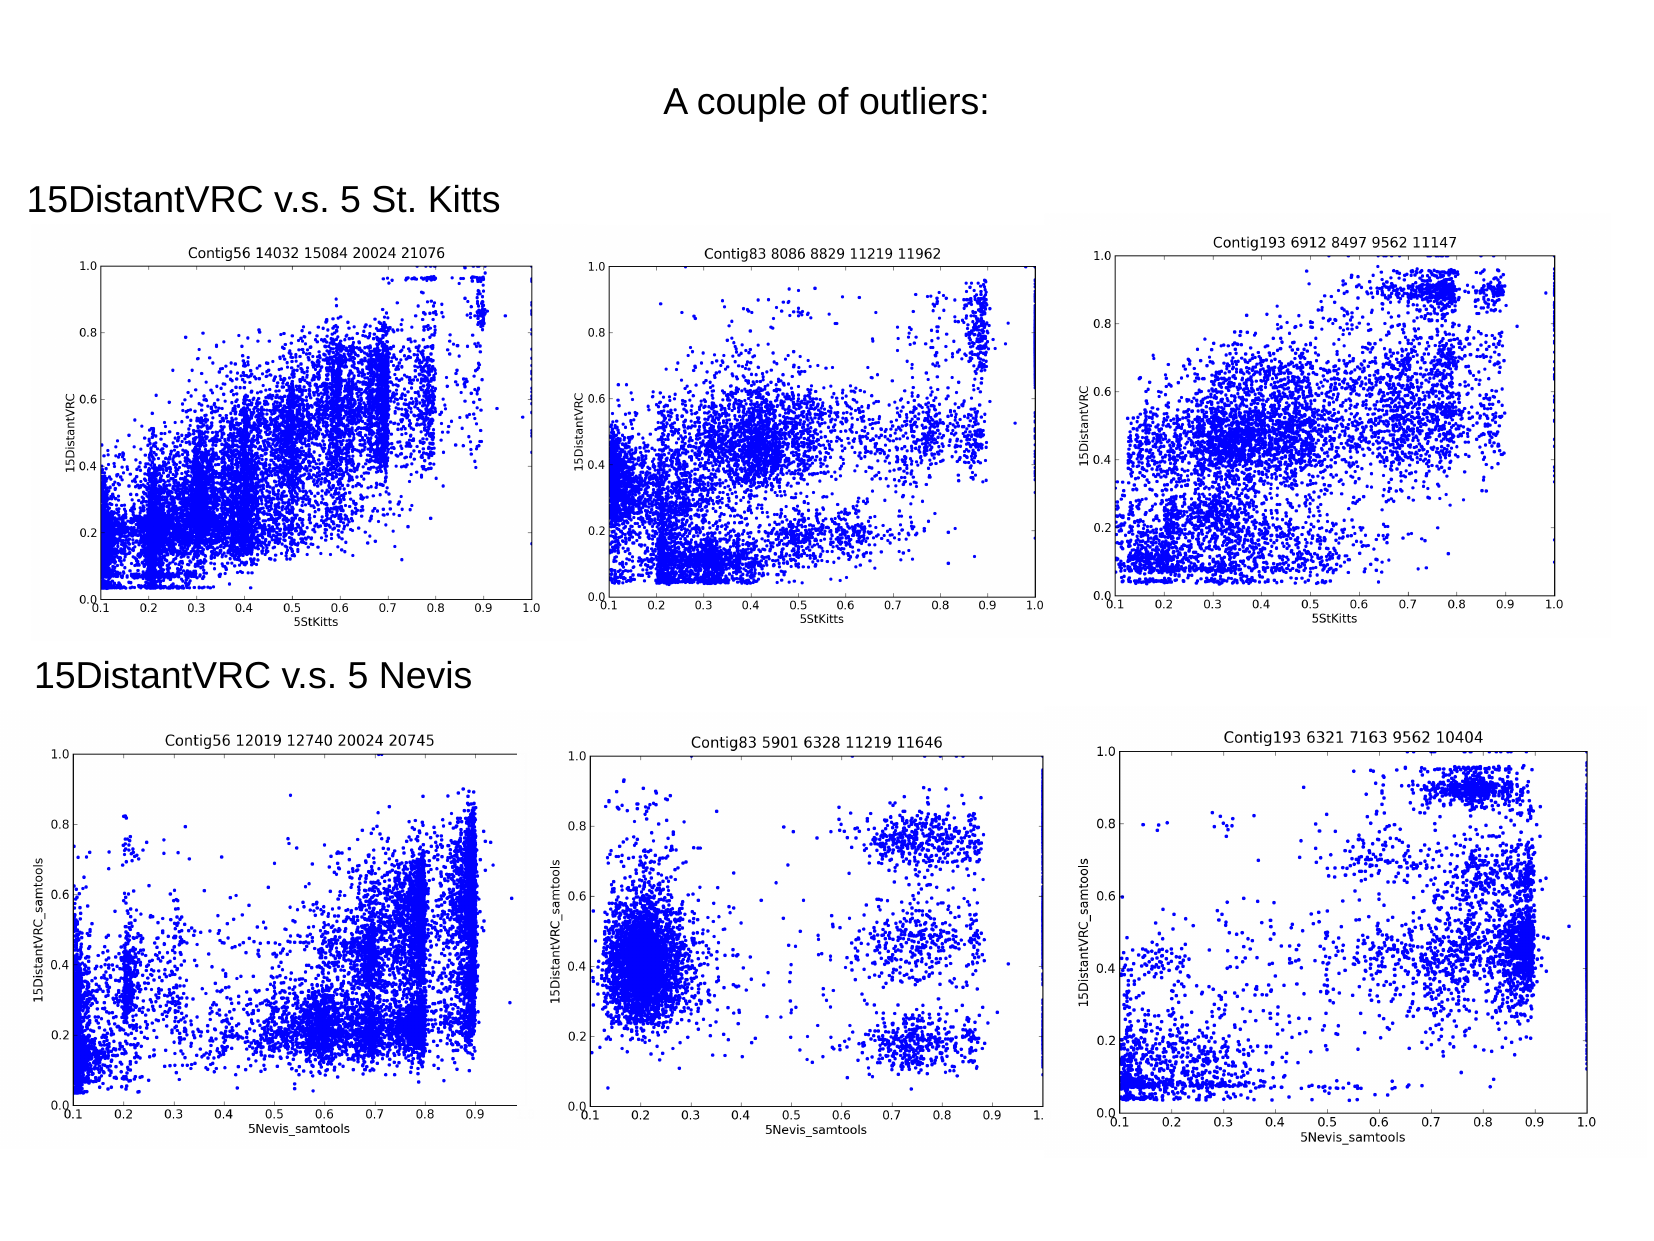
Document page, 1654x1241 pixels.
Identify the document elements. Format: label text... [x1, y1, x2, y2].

text_box 15DistantVRC v.s. 5 Nevis [19, 643, 488, 701]
text_box [82, 646, 1571, 710]
text_box 15DistantVRC v.s. 5 St. Kitts [11, 168, 516, 225]
text_box A couple of outliers: [82, 3, 1571, 196]
picture [31, 212, 1611, 641]
picture [0, 706, 1647, 1159]
